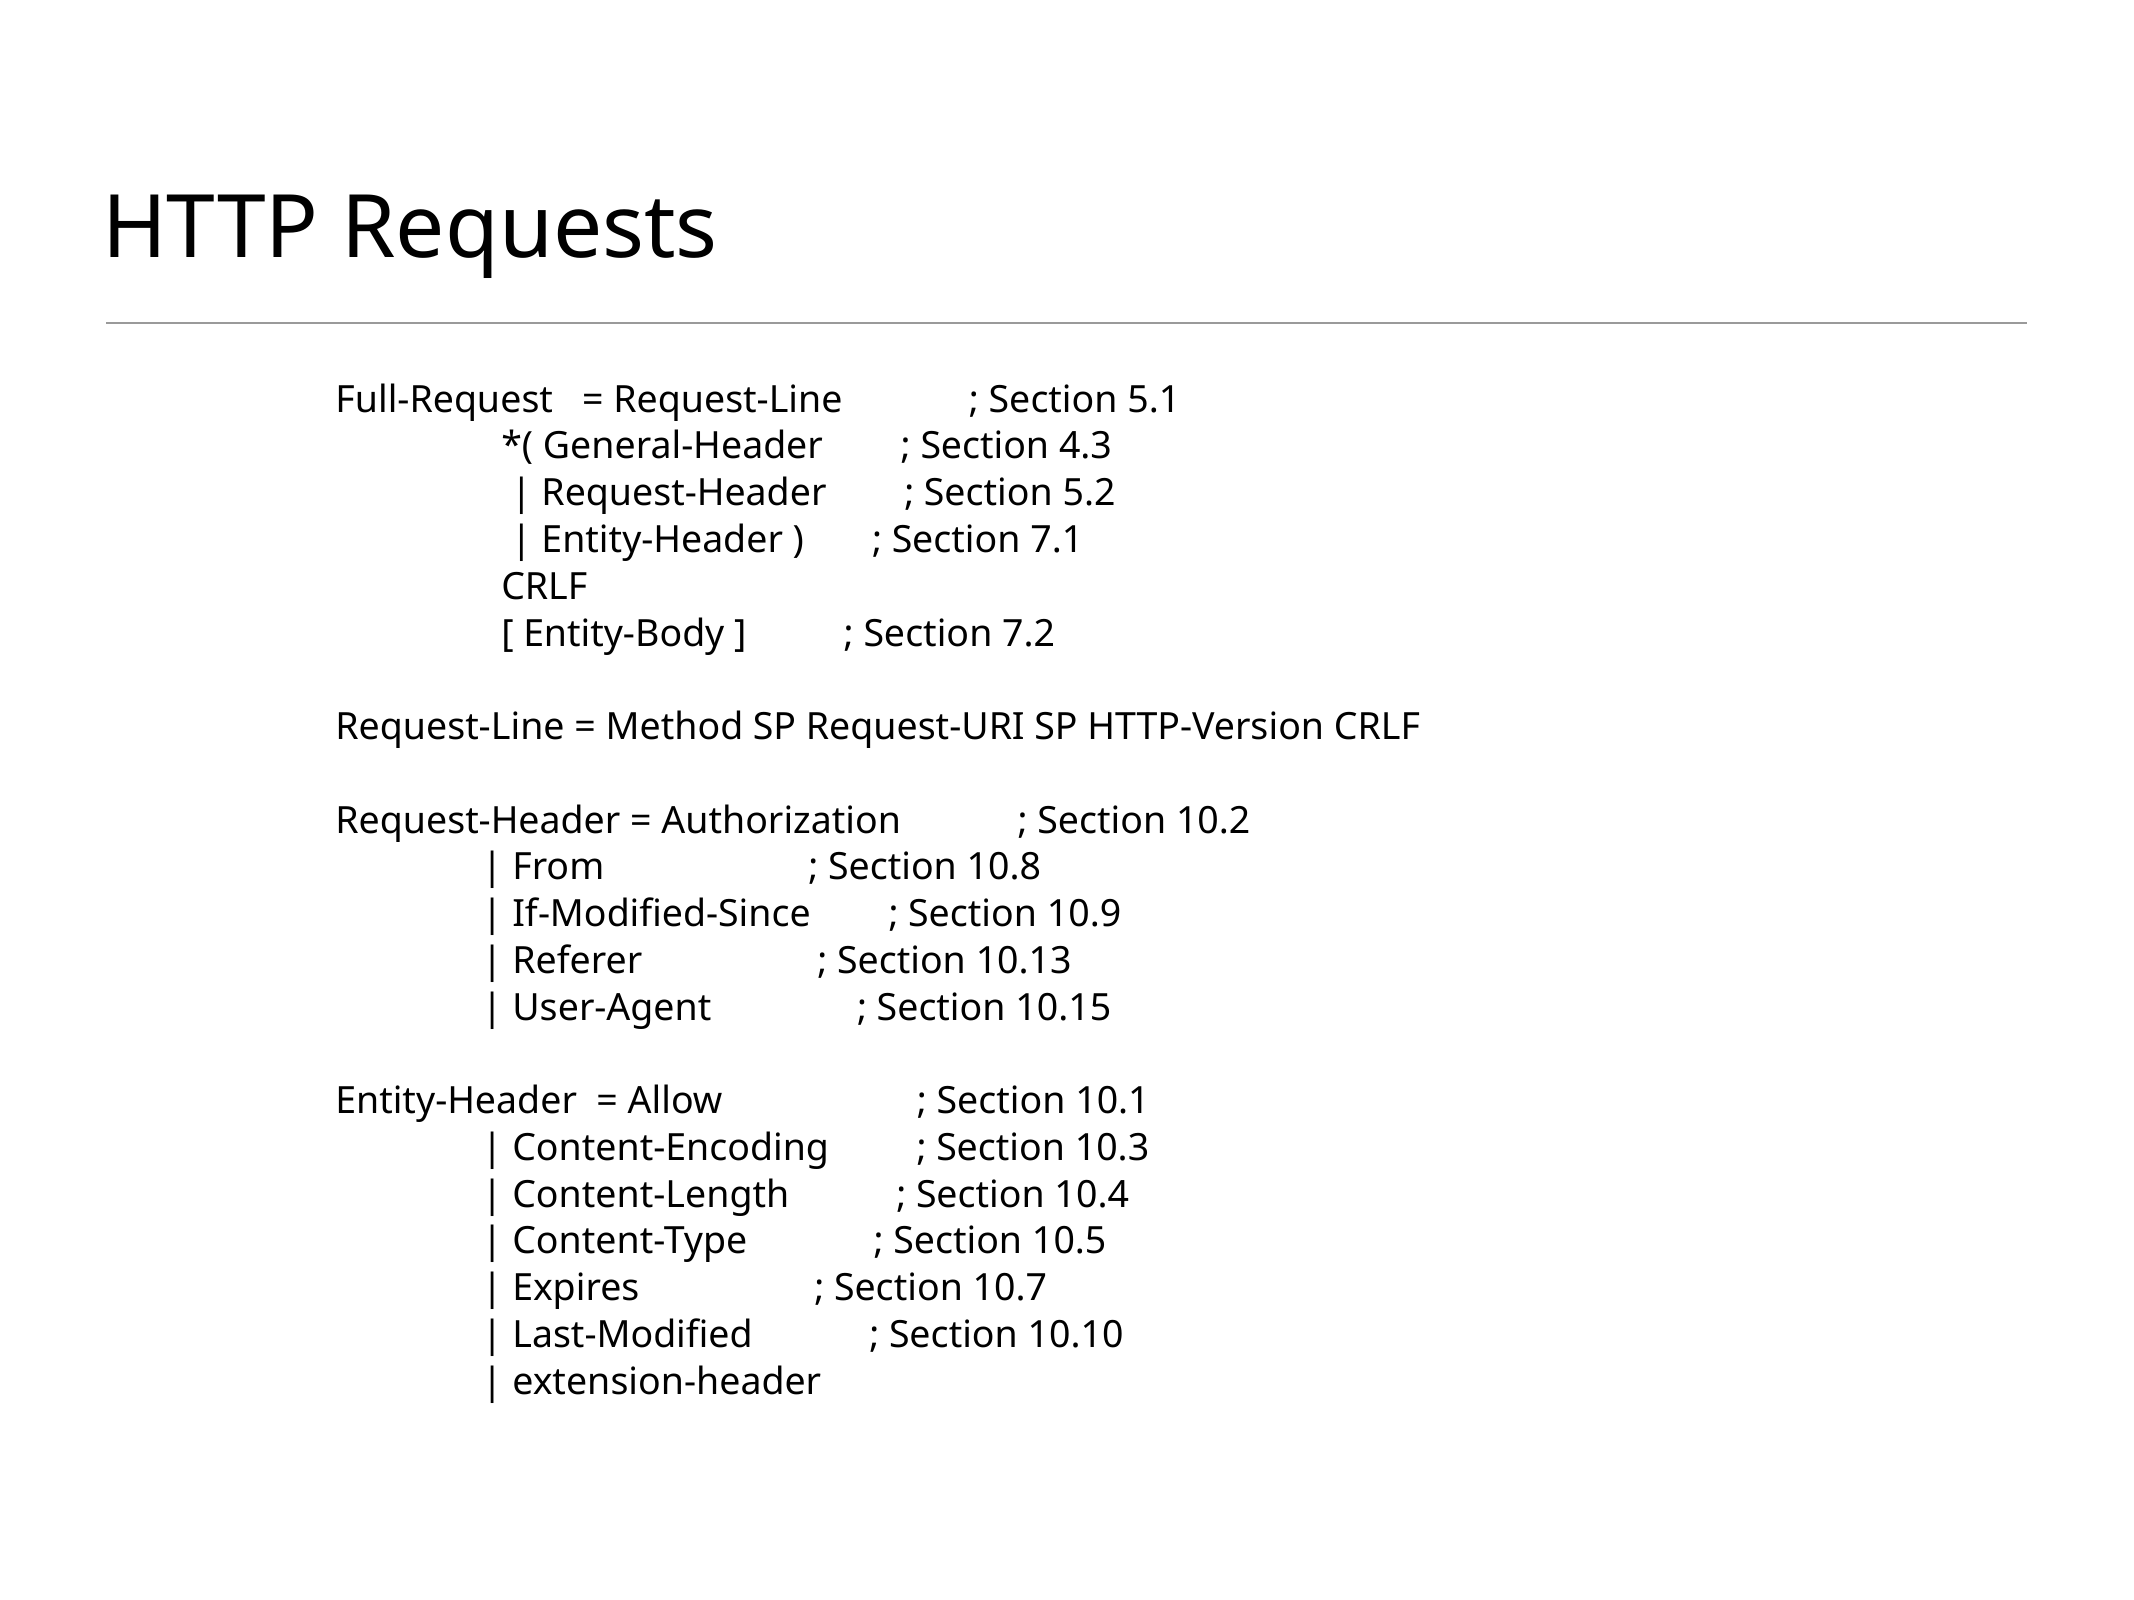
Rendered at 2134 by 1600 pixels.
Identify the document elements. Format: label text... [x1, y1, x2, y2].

title HTTP Requests [93, 53, 2041, 284]
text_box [317, 364, 2026, 1600]
